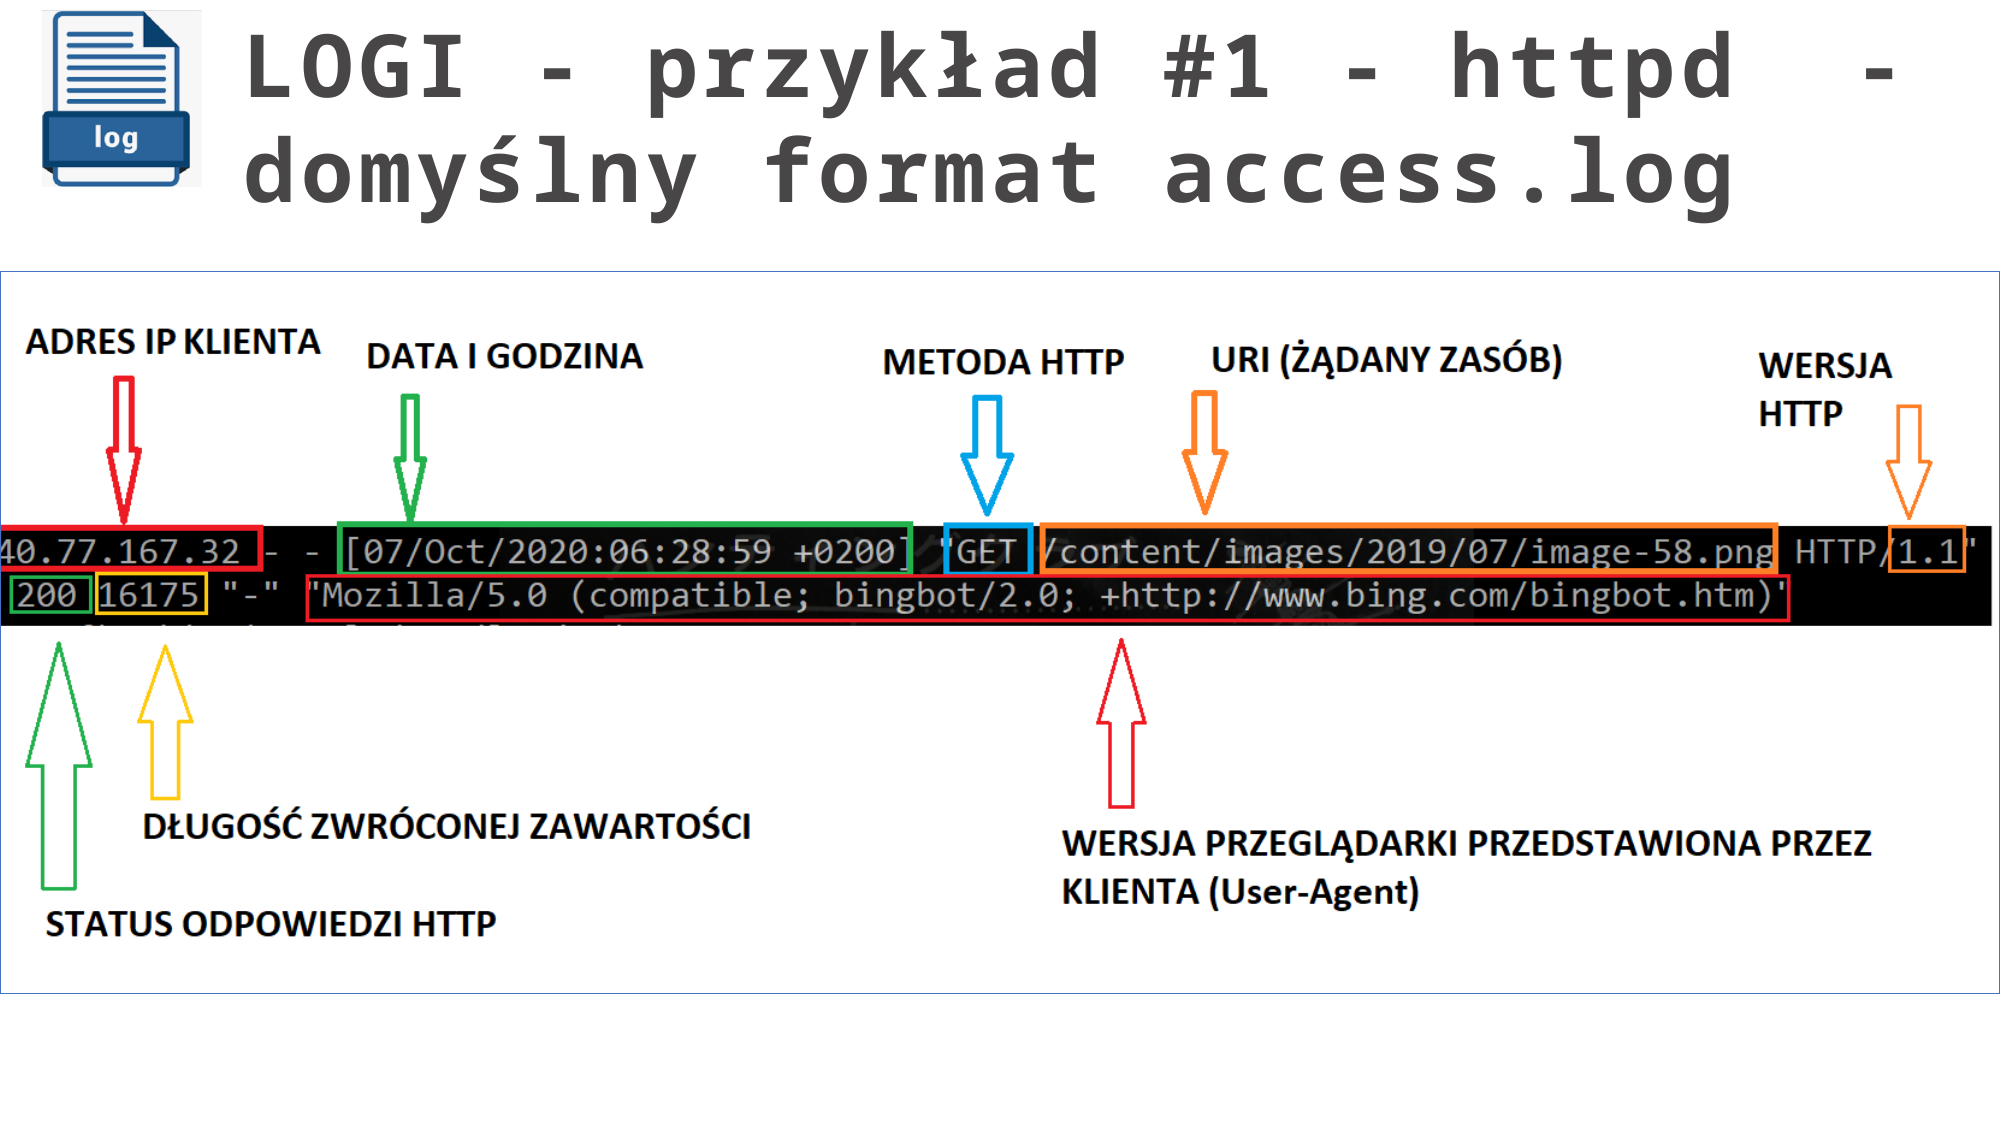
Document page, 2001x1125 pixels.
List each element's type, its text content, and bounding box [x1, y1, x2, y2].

picture [42, 10, 202, 187]
picture [0, 270, 2000, 993]
text_box LOGI - przykład #1 - httpd - domyślny format access.log [242, 10, 1982, 220]
